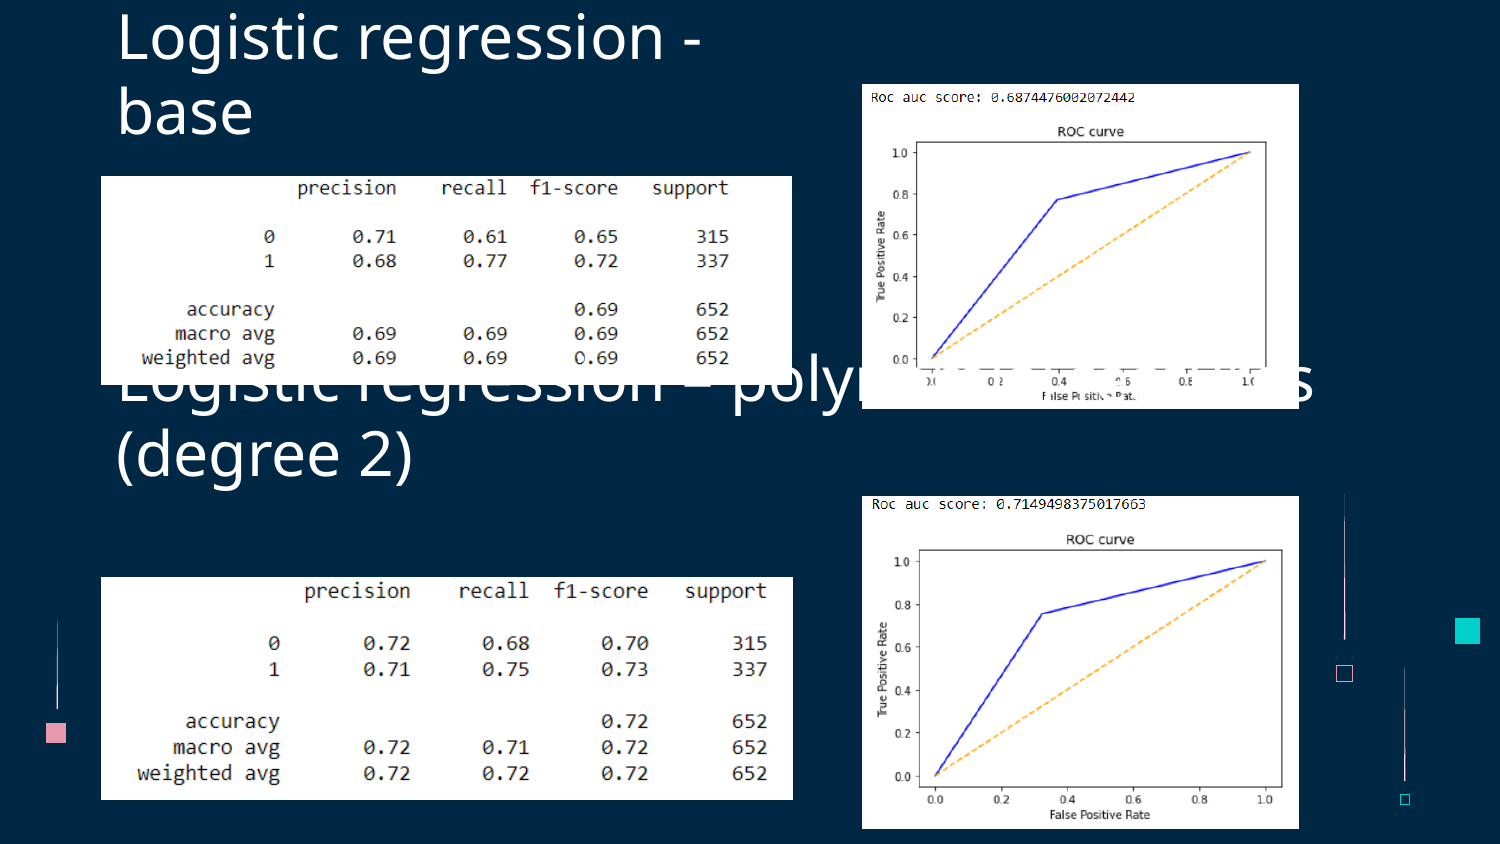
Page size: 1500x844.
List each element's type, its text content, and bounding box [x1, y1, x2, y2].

picture [101, 175, 792, 385]
title Logistic regression - base [101, 67, 809, 163]
picture [101, 577, 793, 801]
picture [862, 84, 1299, 410]
text_box Logistic regression – polynomial features (degree 2) [101, 408, 1461, 504]
picture [862, 496, 1299, 829]
